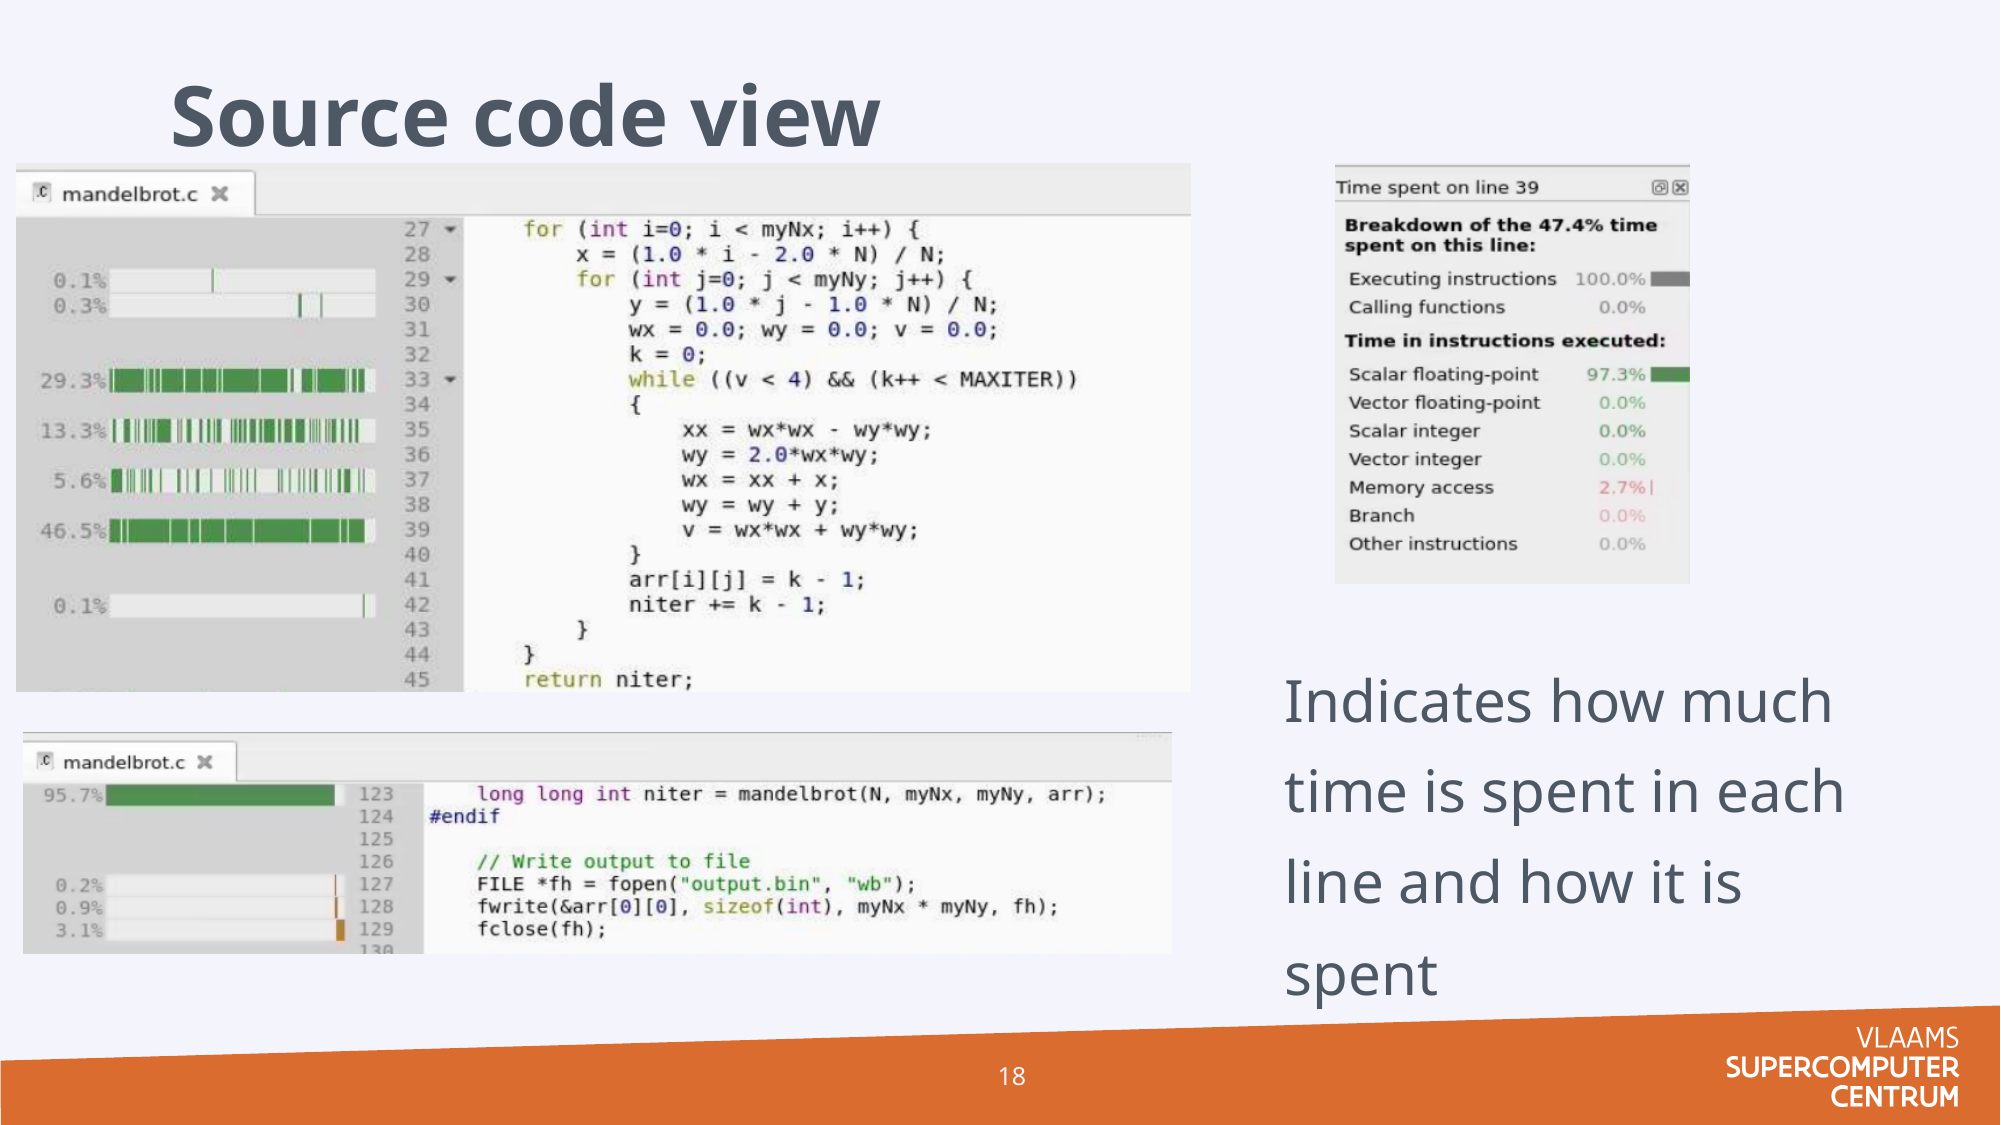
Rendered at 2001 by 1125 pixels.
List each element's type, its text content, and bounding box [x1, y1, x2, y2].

picture [1335, 163, 1690, 584]
picture [16, 163, 1191, 692]
text_box Indicates how much time is spent in each line and how it is spent [1270, 635, 1899, 1014]
slide_number 18 [958, 1047, 1042, 1108]
picture [1725, 1021, 1960, 1117]
picture [23, 732, 1172, 954]
text_box Source code view [156, 55, 1513, 171]
